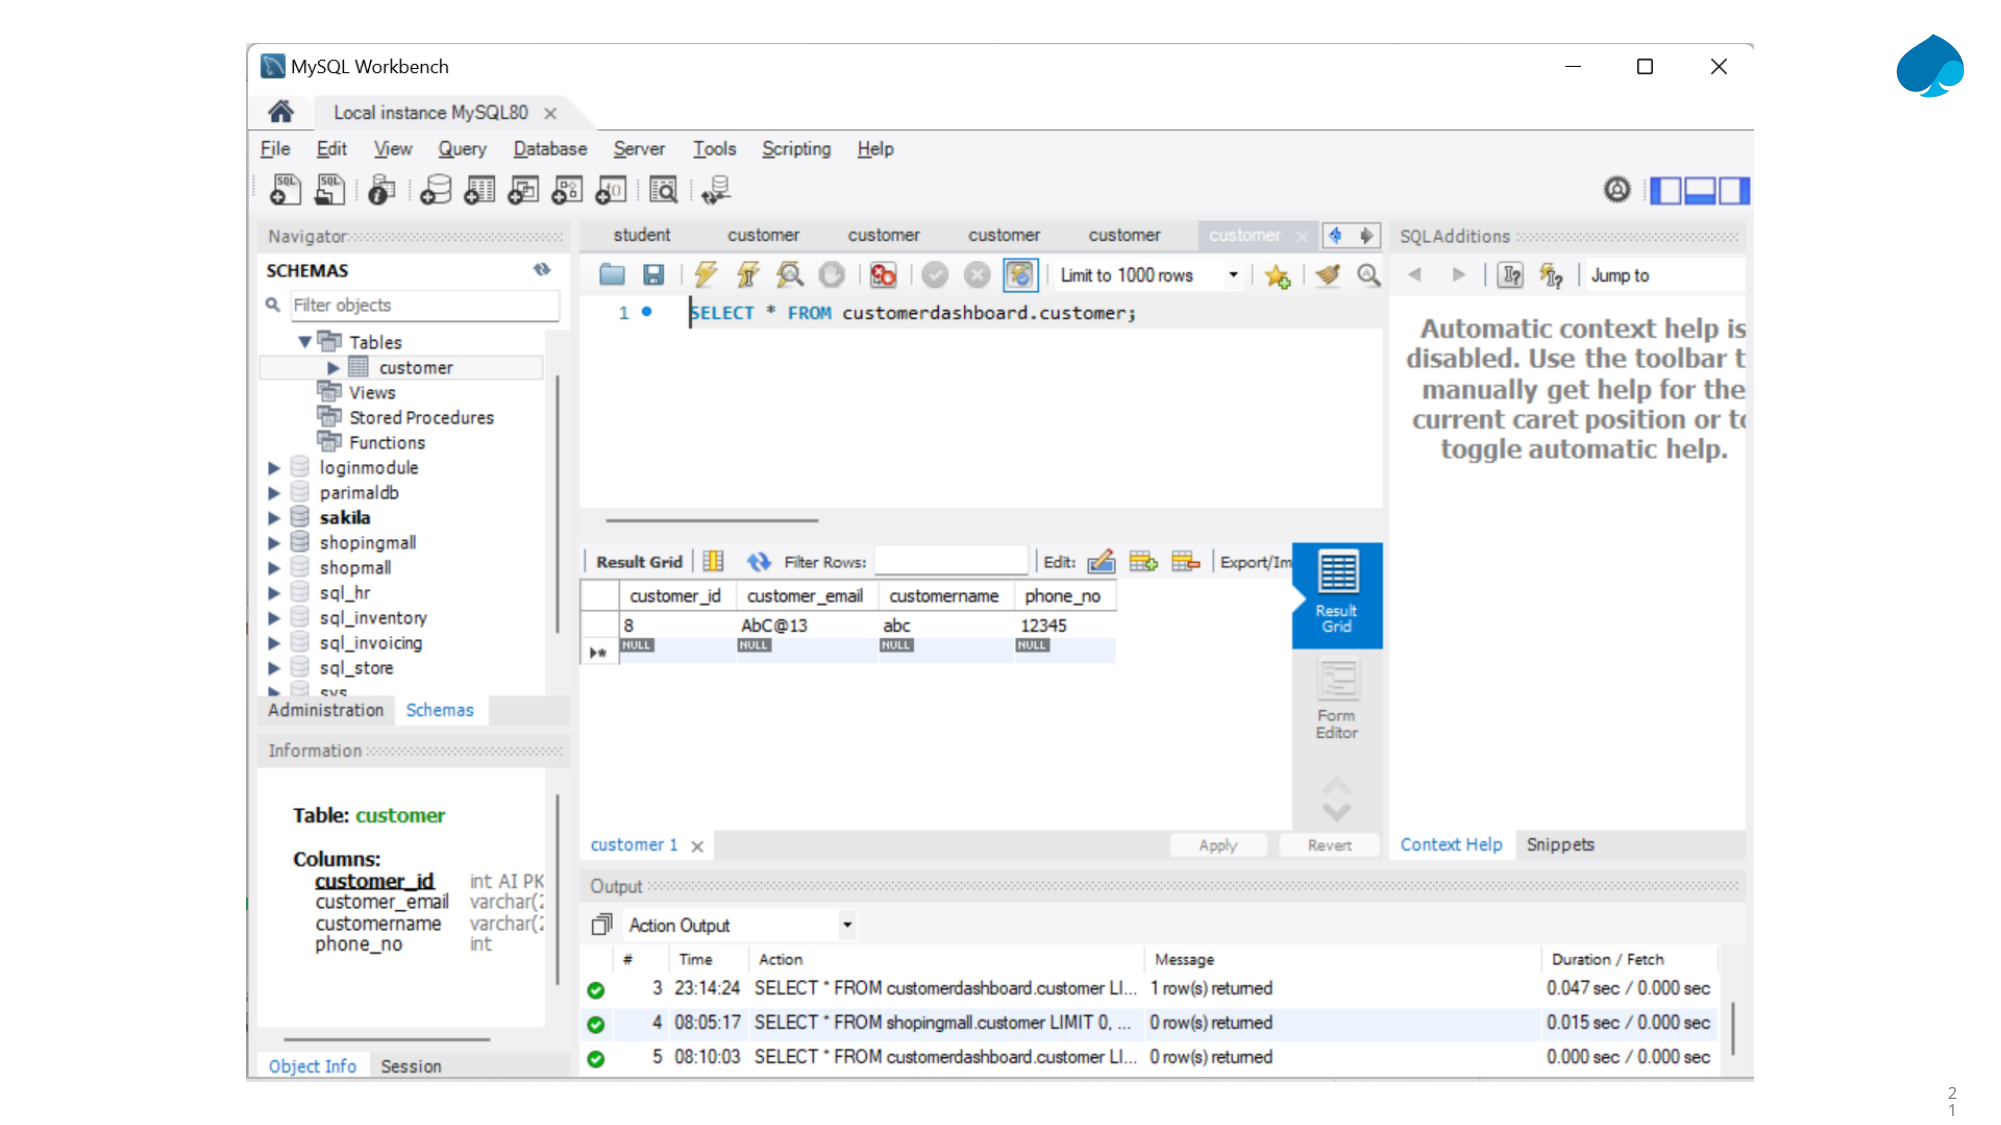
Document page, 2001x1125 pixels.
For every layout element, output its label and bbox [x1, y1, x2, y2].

picture [246, 42, 1754, 1083]
picture [1936, 34, 1964, 62]
picture [1894, 34, 1964, 107]
